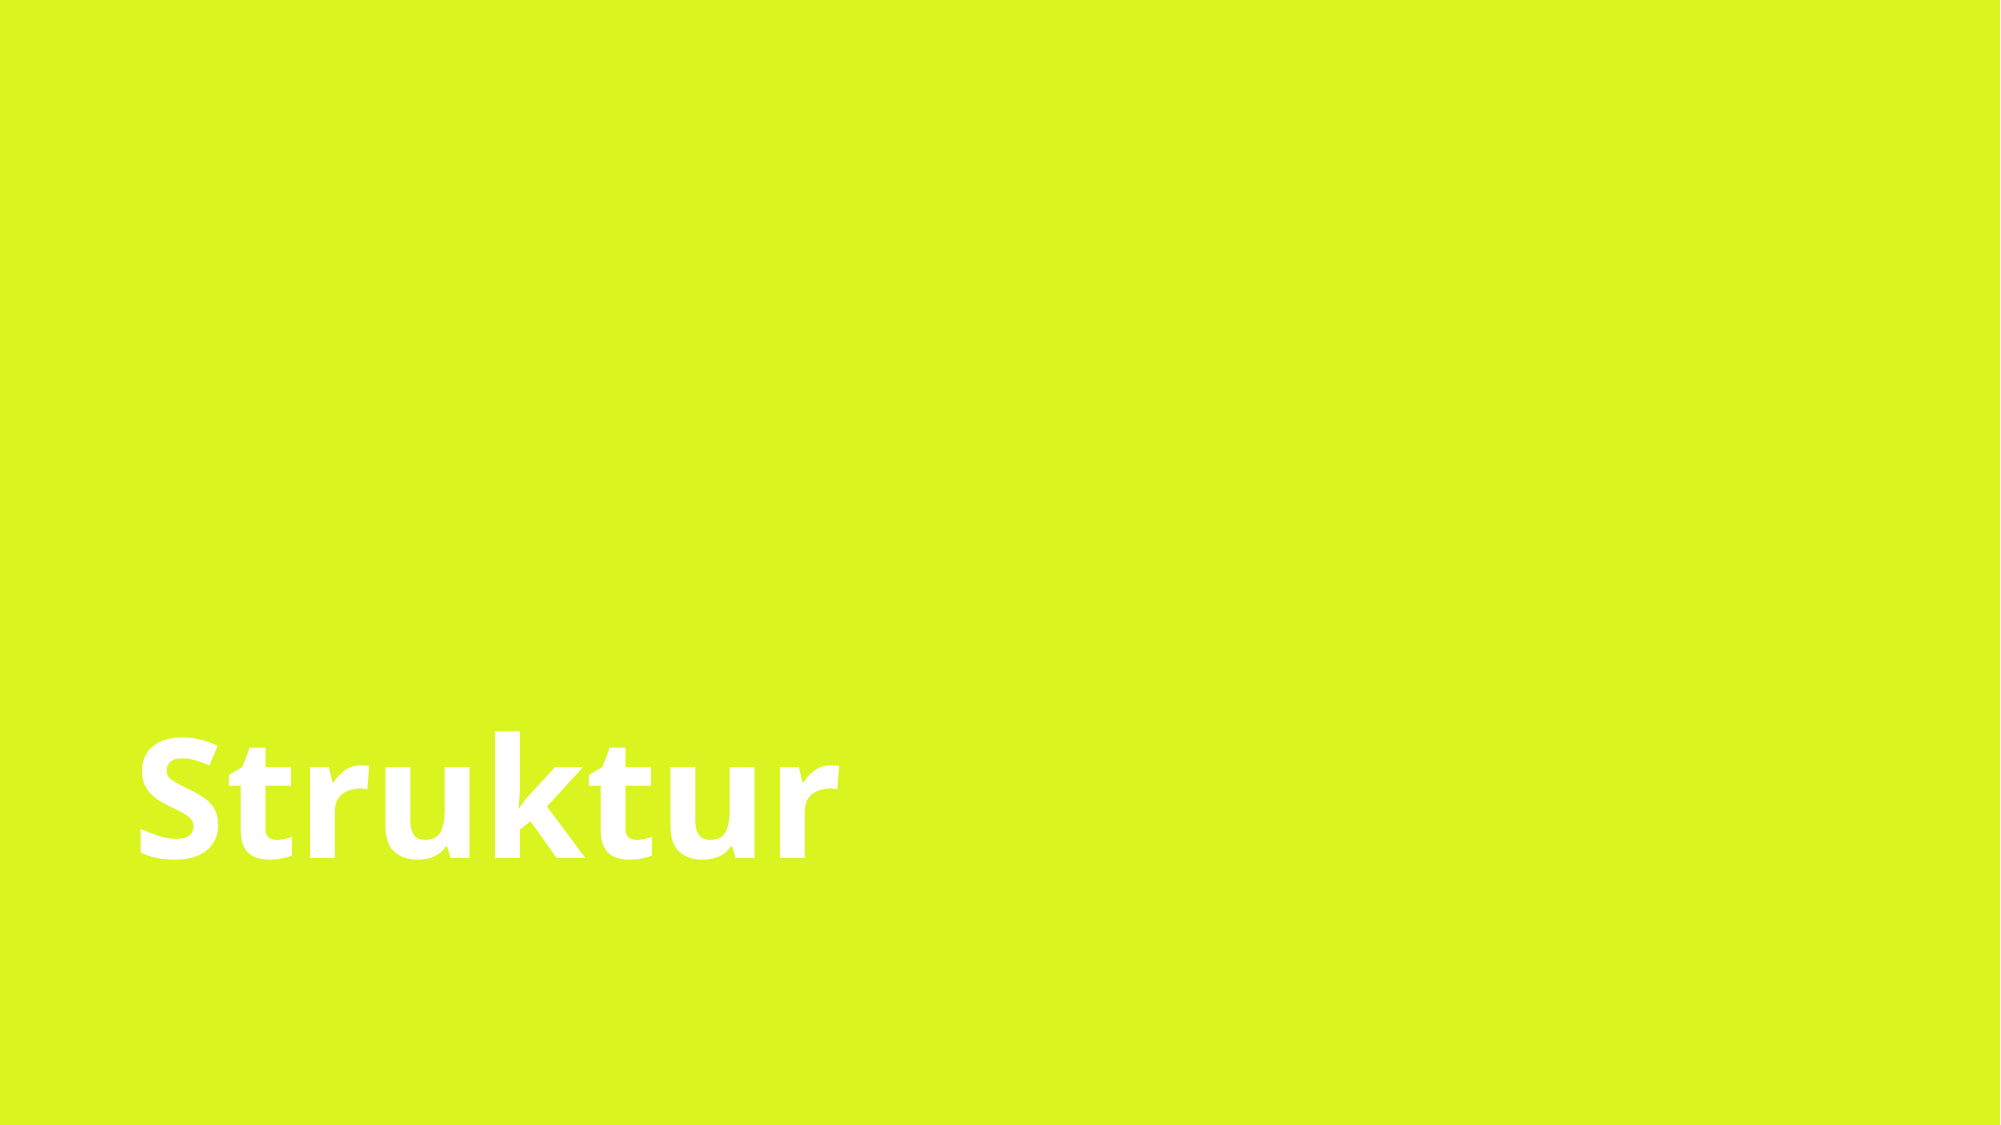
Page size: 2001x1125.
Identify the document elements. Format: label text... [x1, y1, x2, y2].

title Struktur [118, 707, 1882, 1067]
